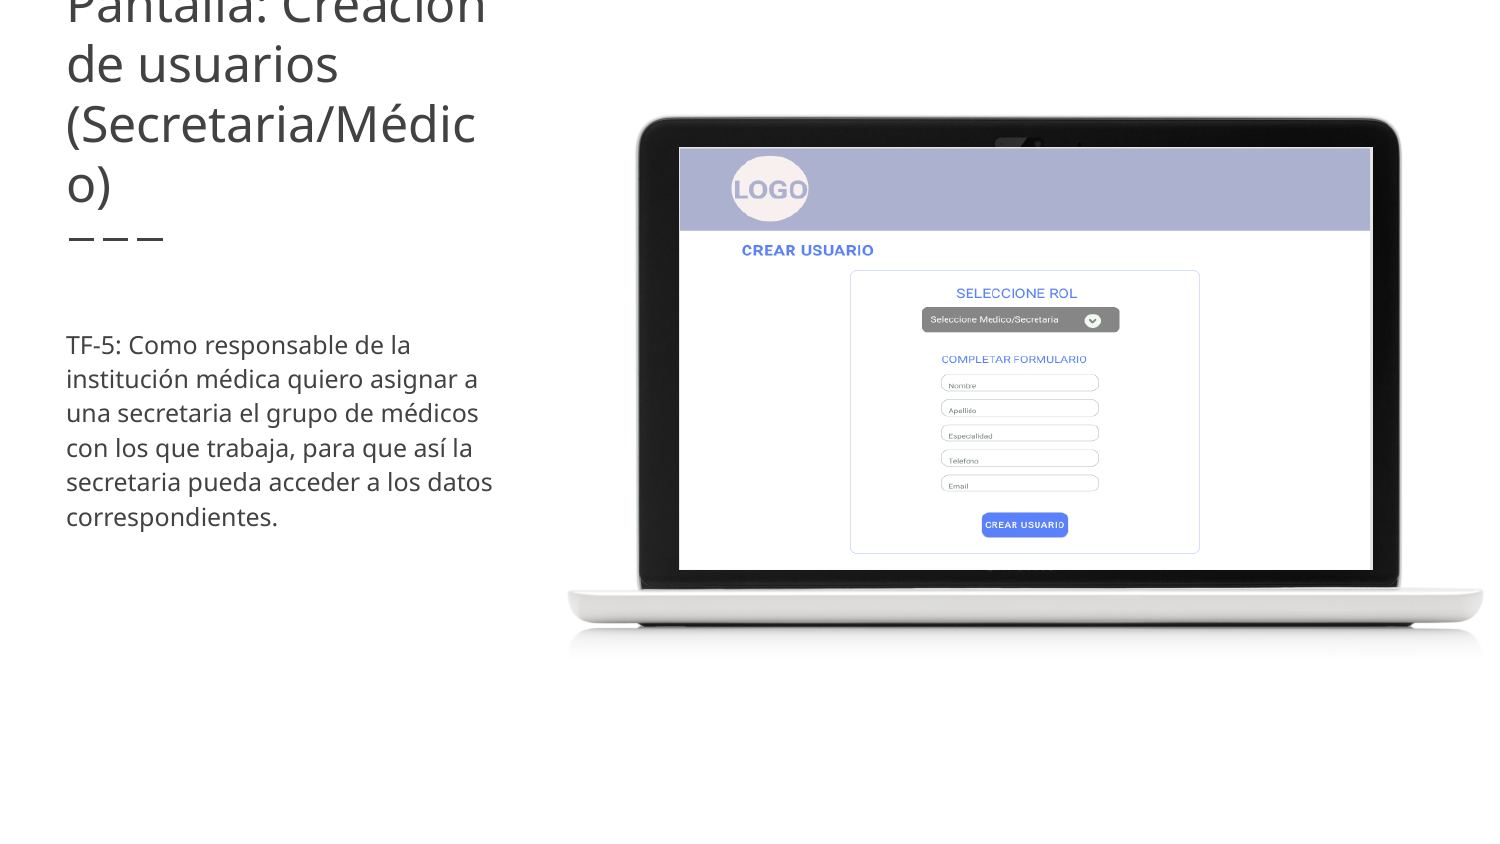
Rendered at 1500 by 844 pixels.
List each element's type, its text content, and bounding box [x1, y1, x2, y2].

title Pantalla: Creación de usuarios (Secretaria/Médico) [51, 103, 512, 228]
picture [566, 114, 1484, 659]
list TF-5: Como responsable de la institución médica quiero asignar a una secretaria el grupo de médicos con los que trabaja, para que así la secretaria pueda acceder a los datos correspondientes. [51, 309, 512, 794]
